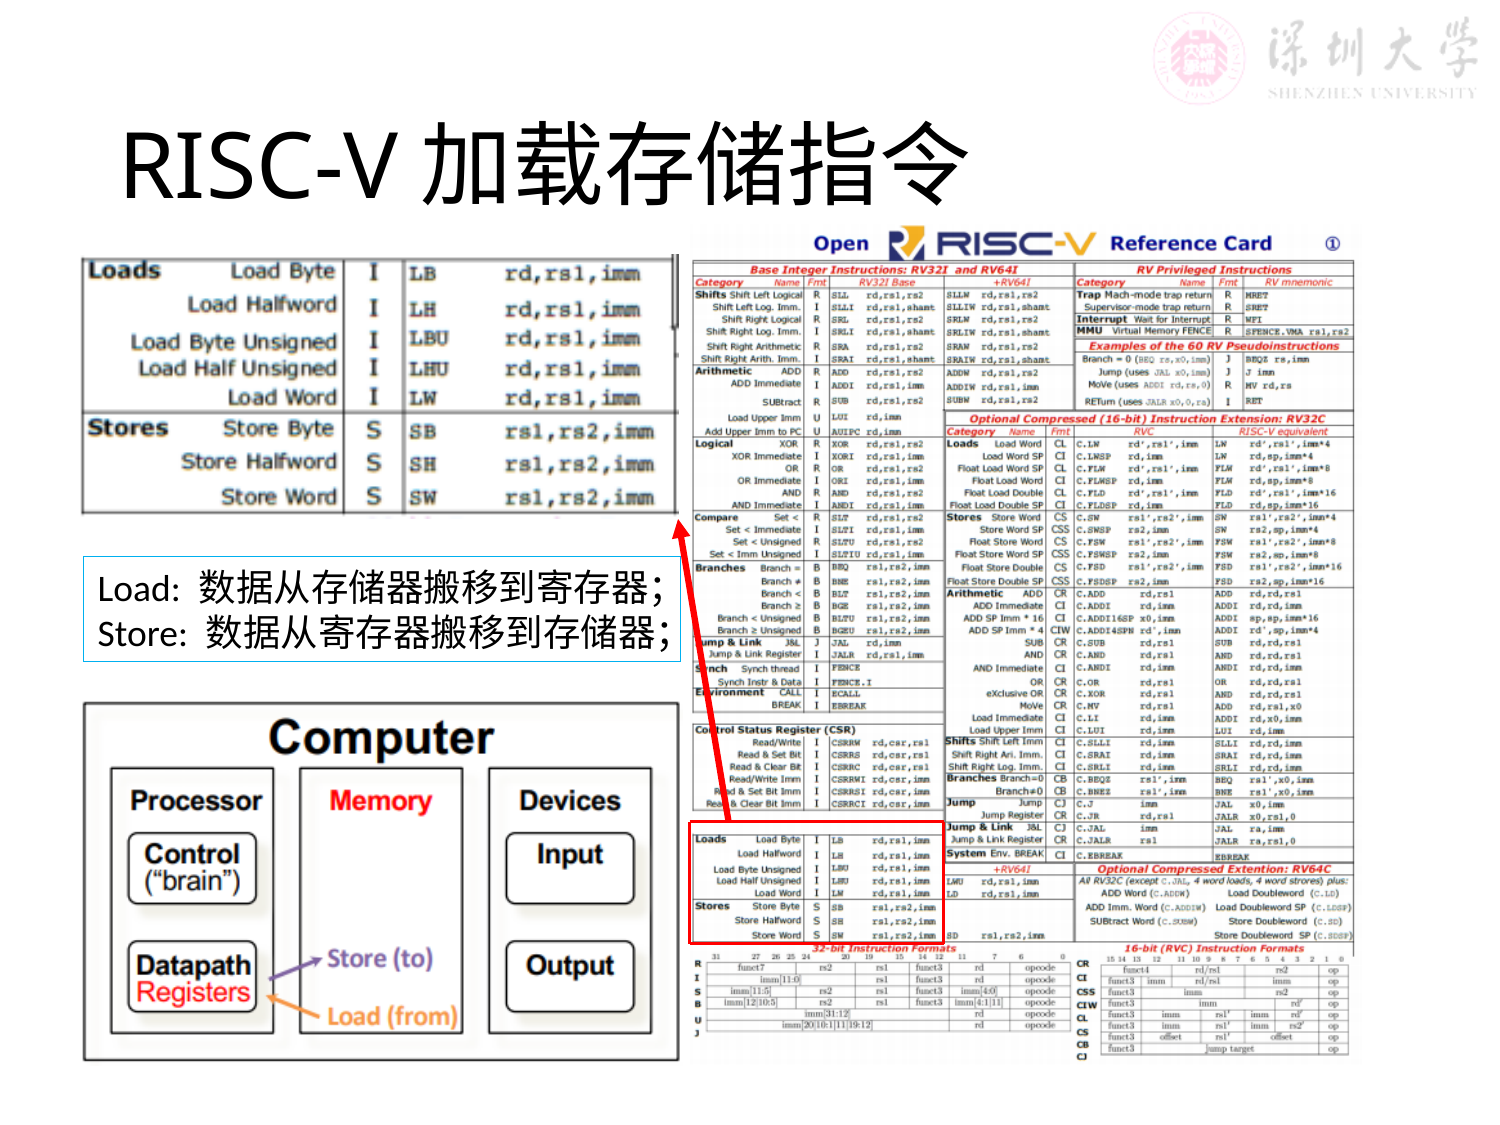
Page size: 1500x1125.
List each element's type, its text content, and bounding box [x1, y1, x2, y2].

text_box Load: 数据从存储器搬移到寄存器；Store: 数据从寄存器搬移到存储器； [83, 556, 678, 662]
title RISC-V加载存储指令 [103, 59, 1397, 278]
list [690, 224, 1362, 1065]
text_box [678, 519, 729, 822]
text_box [689, 821, 944, 944]
picture [80, 699, 683, 1066]
picture [80, 254, 679, 520]
